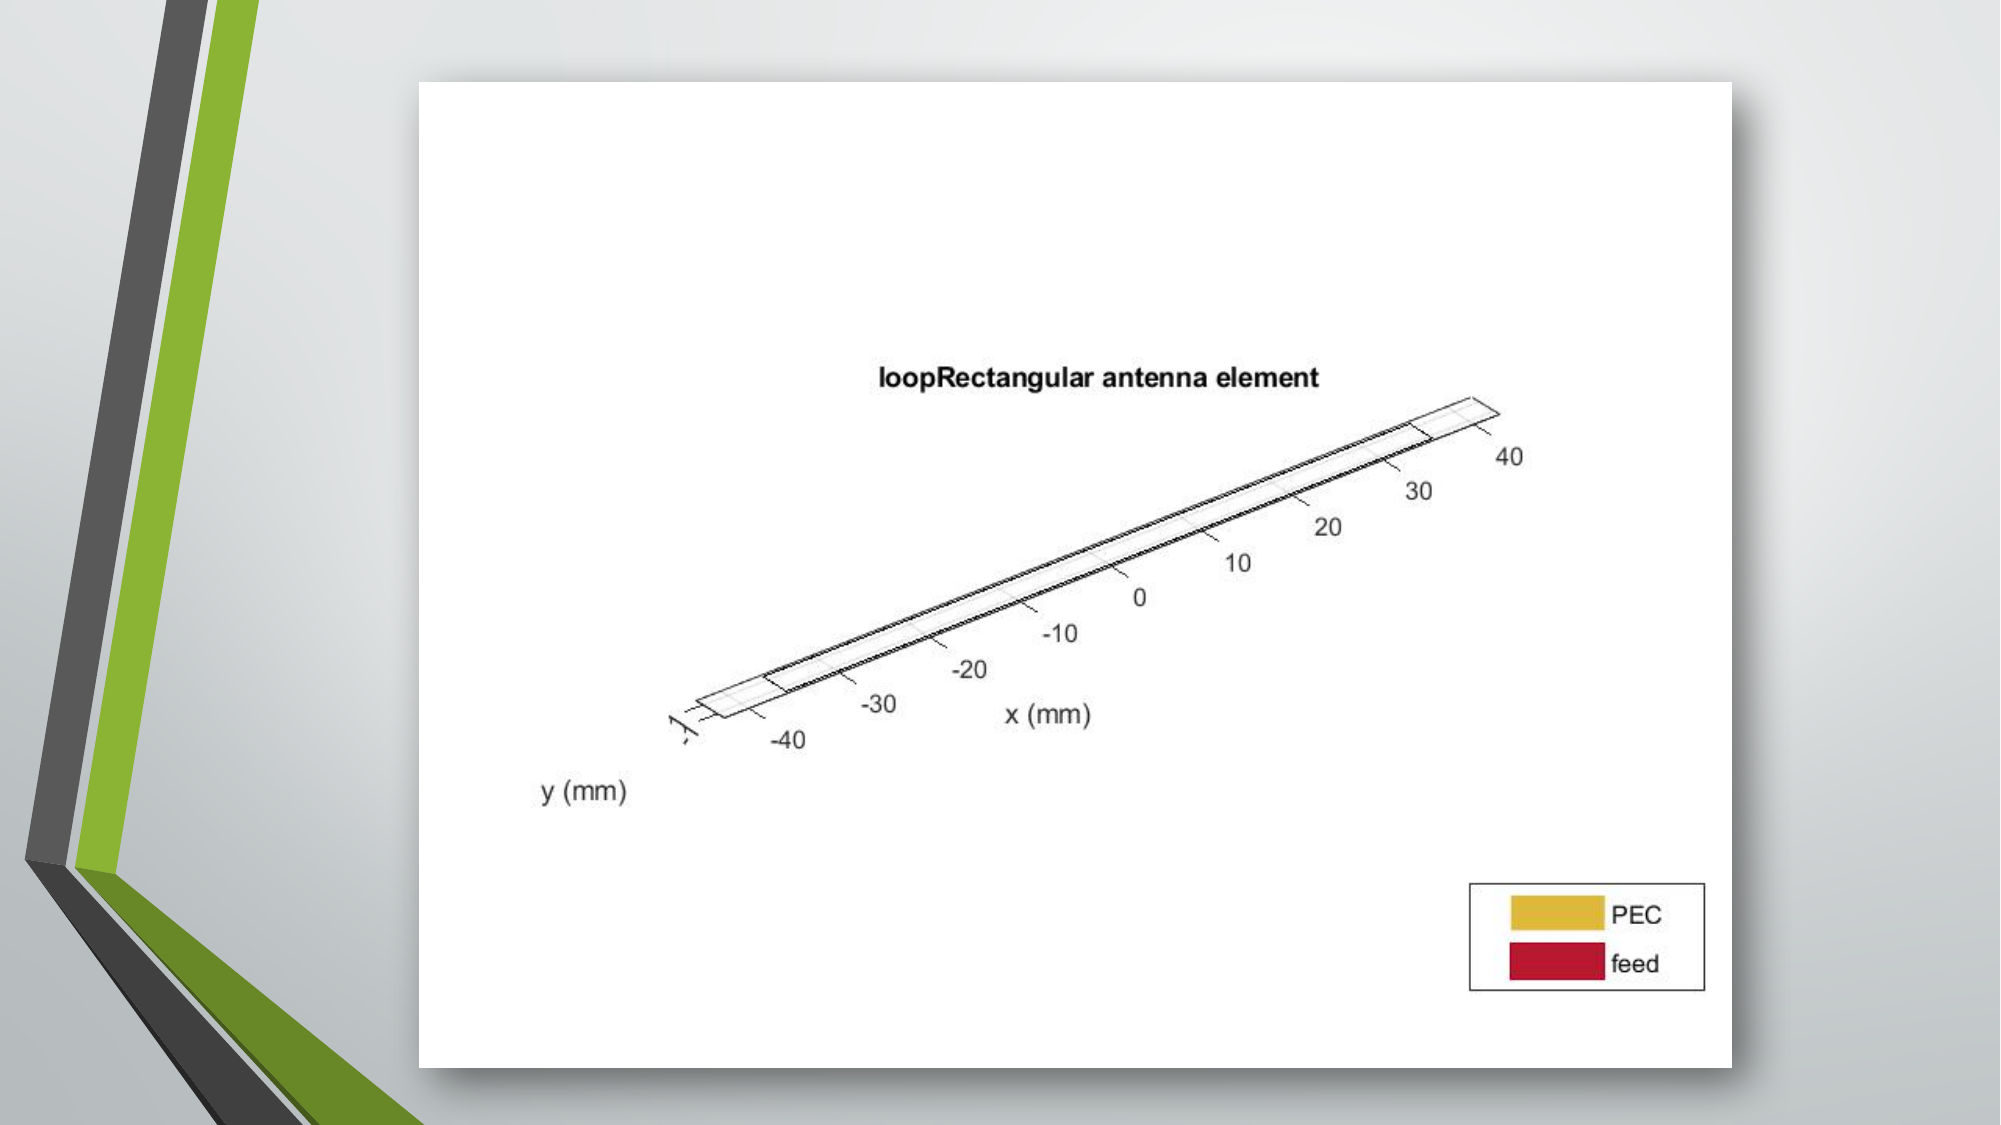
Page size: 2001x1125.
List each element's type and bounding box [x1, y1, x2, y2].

picture [419, 82, 1733, 1068]
